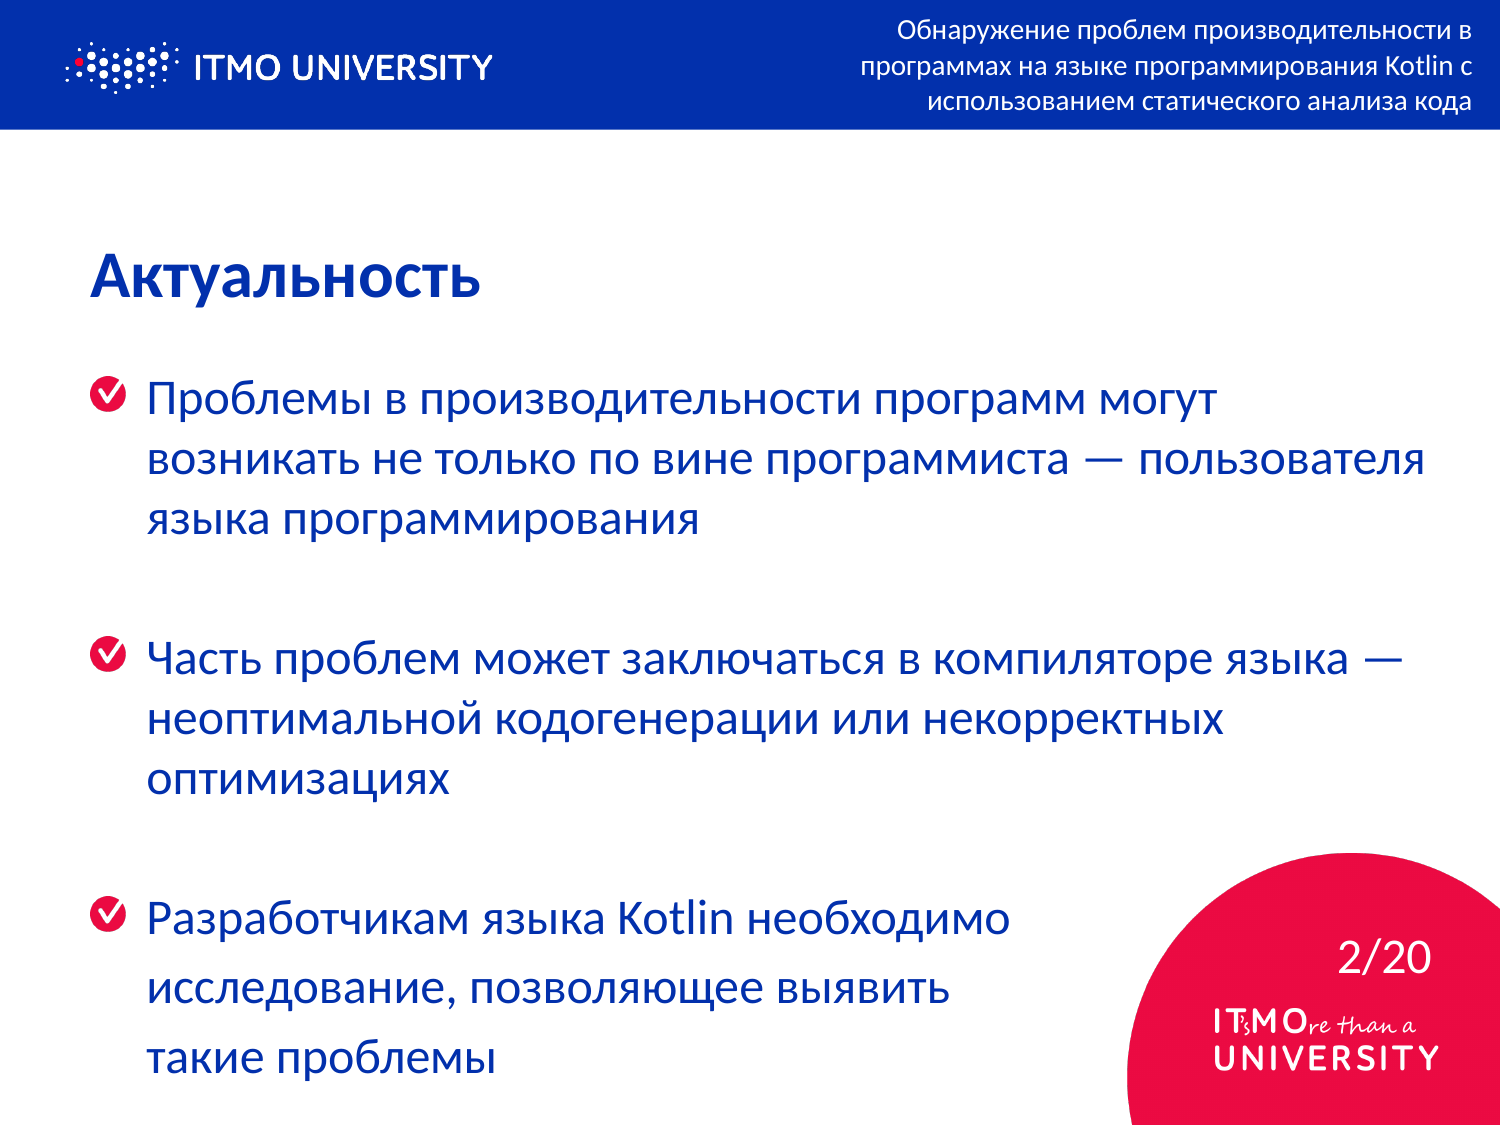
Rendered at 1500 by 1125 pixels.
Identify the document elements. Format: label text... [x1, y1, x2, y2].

picture [0, 0, 545, 140]
picture [90, 636, 126, 672]
text_box 2/20 [1322, 916, 1447, 992]
list Проблемы в производительности программ могут возникать не только по вине программиста — пользователя языка программирования Часть проблем может заключаться в компиляторе языка —неоптимальной кодогенерации или некорректных оптимизациях Разработчикам языка Kotlin необходимо исследование, позволяющее выявить такие проблемы [75, 356, 1448, 1096]
picture [1107, 832, 1500, 1125]
picture [90, 376, 126, 412]
title Актуальность [75, 202, 1105, 339]
footer Обнаружение проблем производительности в программах на языке программирования Kotlin с использованием статического анализа кода [724, 12, 1488, 114]
picture [90, 896, 126, 932]
